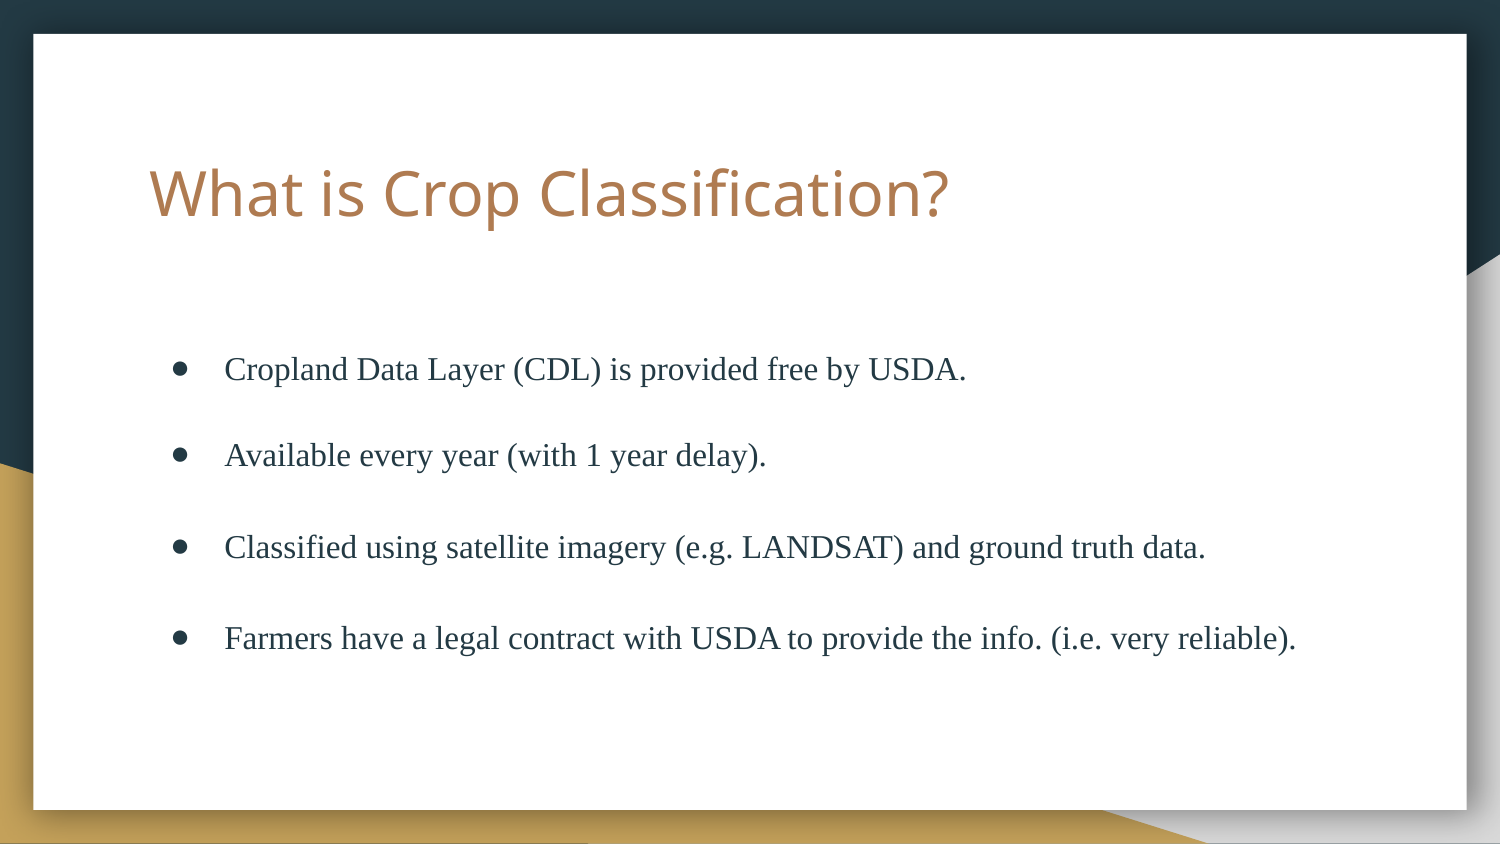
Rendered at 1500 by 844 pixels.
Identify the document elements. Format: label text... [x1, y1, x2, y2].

list Cropland Data Layer (CDL) is provided free by USDA. Available every year (with 1 year delay). Classified using satellite imagery (e.g. LANDSAT) and ground truth data. Farmers have a legal contract with USDA to provide the info. (i.e. very reliable). [134, 326, 1366, 729]
title What is Crop Classification? [134, 138, 1366, 296]
